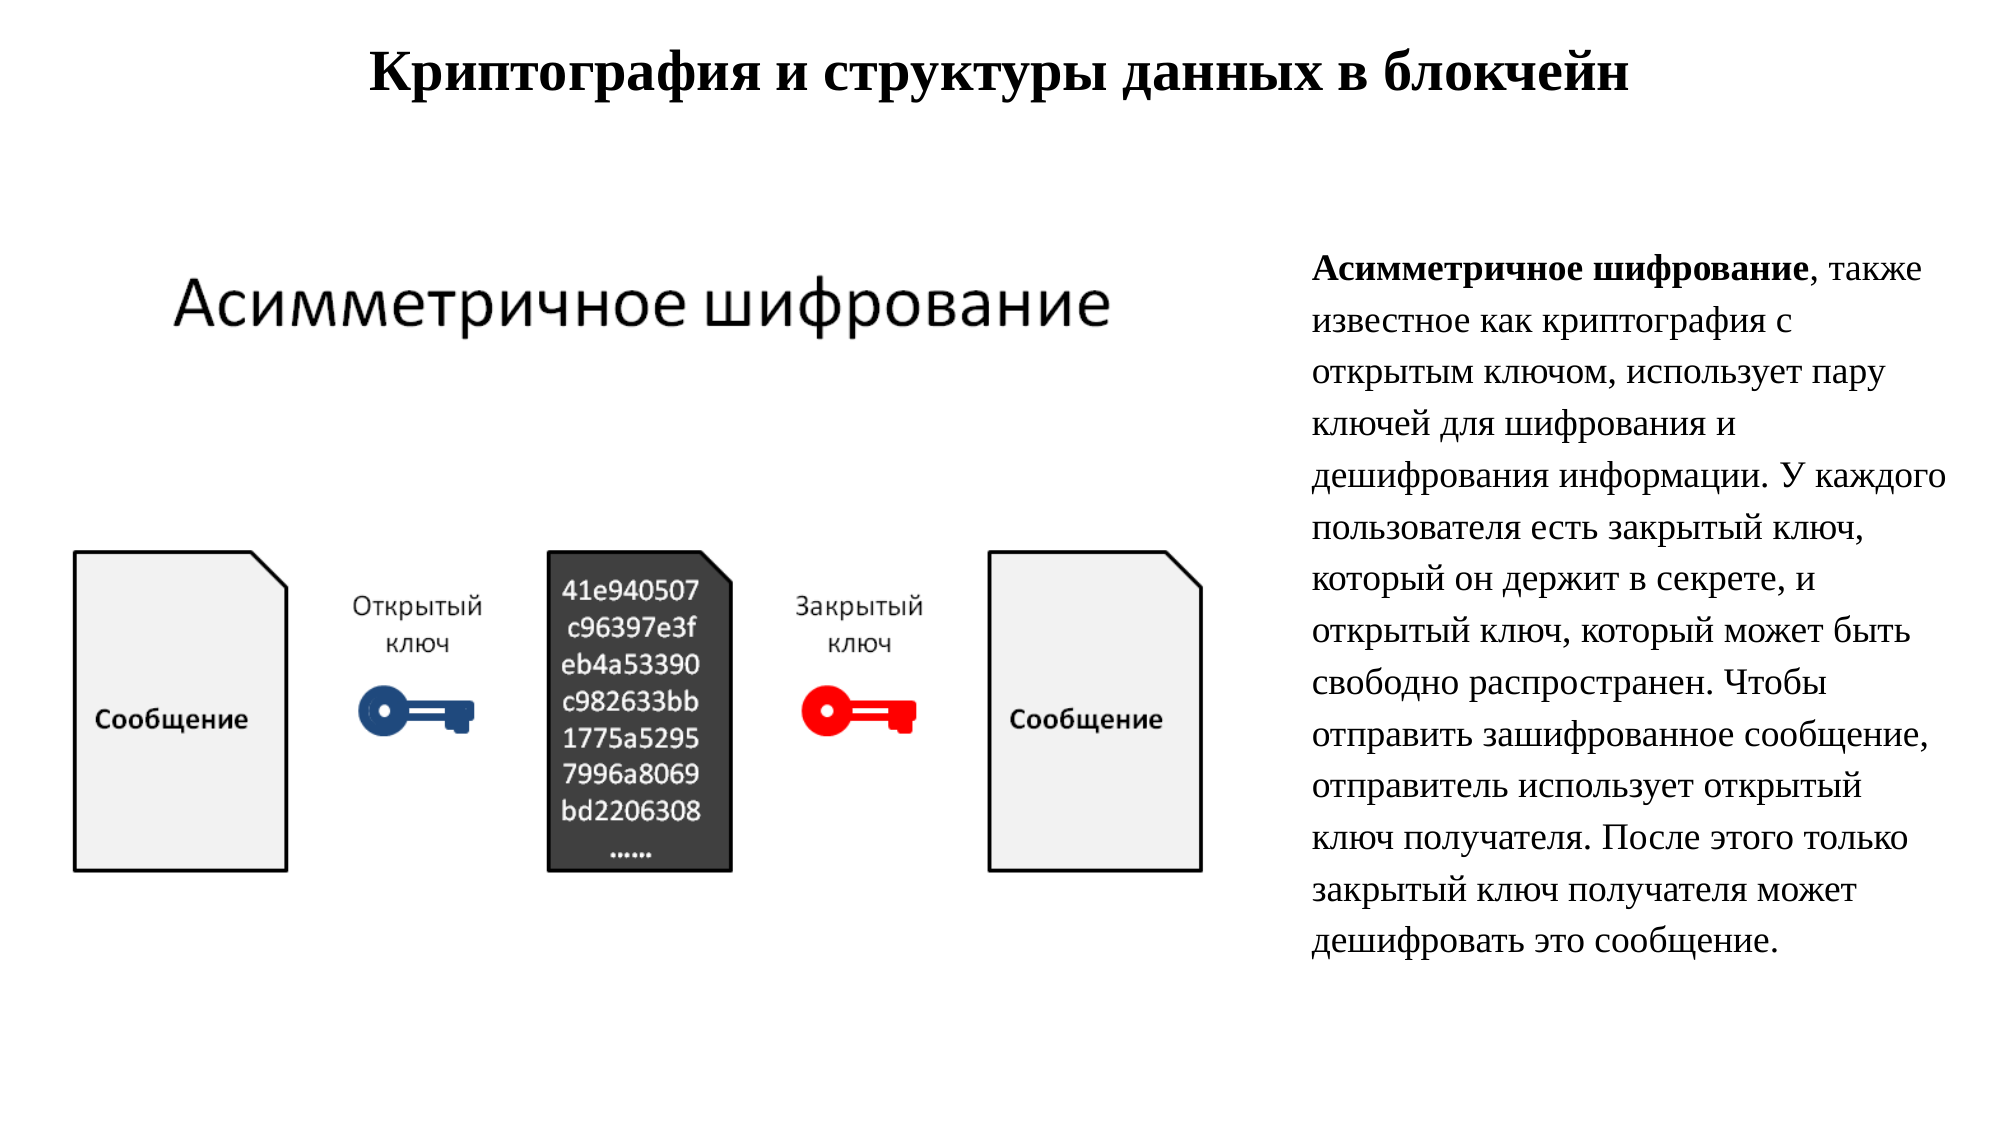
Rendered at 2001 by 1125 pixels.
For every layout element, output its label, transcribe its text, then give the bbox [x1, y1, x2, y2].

picture [31, 256, 1254, 944]
title Криптография и структуры данных в блокчейн [339, 0, 1661, 111]
text_box Асимметричное шифрование, также известное как криптография с открытым ключом, использует пару ключей для шифрования и дешифрования информации. У каждого пользователя есть закрытый ключ, который он держит в секрете, и открытый ключ, который может быть свободно распространен. Чтобы отправить зашифрованное сообщение, отправитель использует открытый ключ получателя. После этого только закрытый ключ получателя может дешифровать это сообщение. [1297, 228, 1969, 968]
